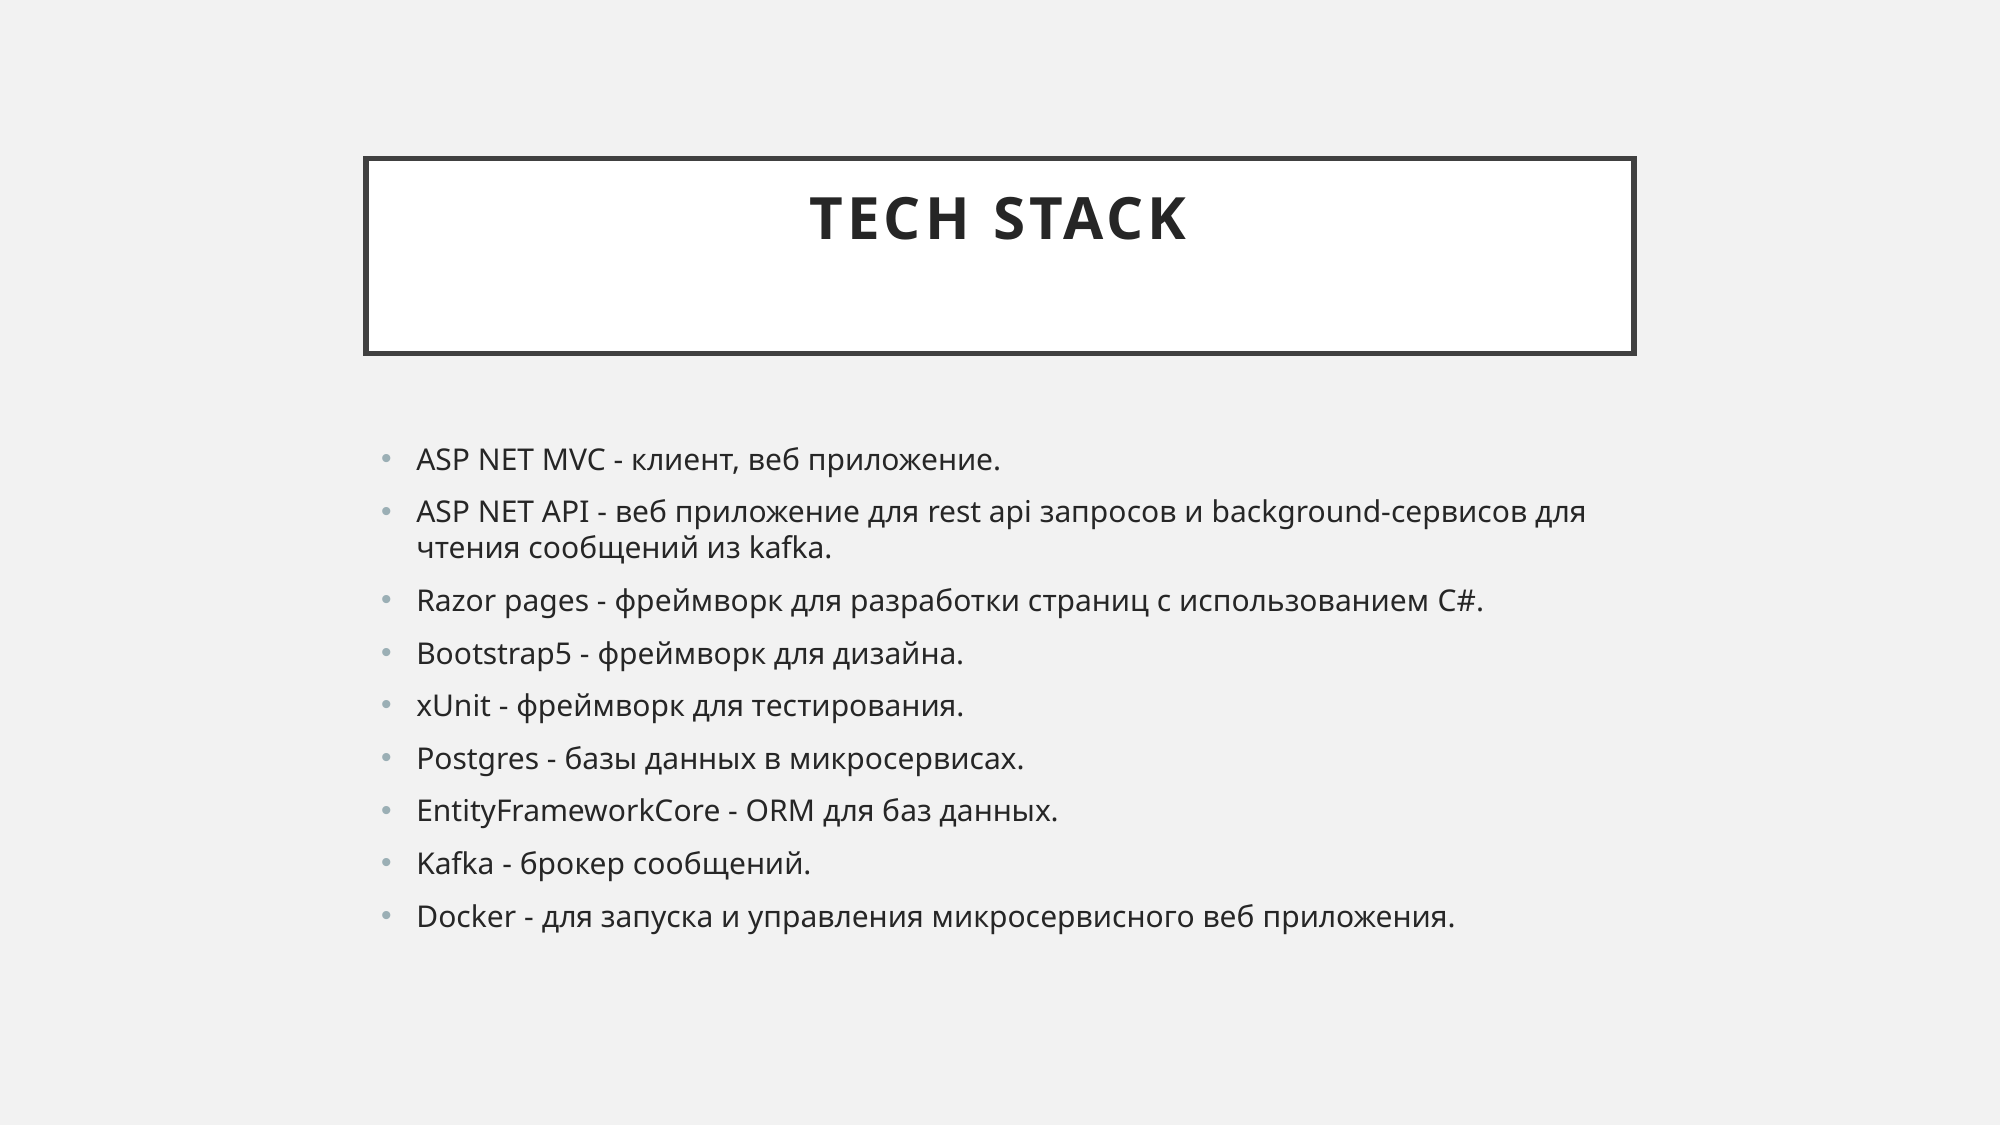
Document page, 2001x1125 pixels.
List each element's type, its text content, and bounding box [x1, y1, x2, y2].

title Tech Stack [363, 156, 1637, 356]
list ASP NET MVC - клиент, веб приложение. ASP NET API - веб приложение для rest api запросов и background-сервисов для чтения сообщений из kafka. Razor pages - фреймворк для разработки страниц с использованием C#. Bootstrap5 - фреймворк для дизайна. xUnit - фреймворк для тестирования. Postgres - базы данных в микросервисах. EntityFrameworkCore - ORM для баз данных. Kafka - брокер сообщений. Docker - для запуска и управления микросервисного веб приложения. [366, 432, 1634, 942]
